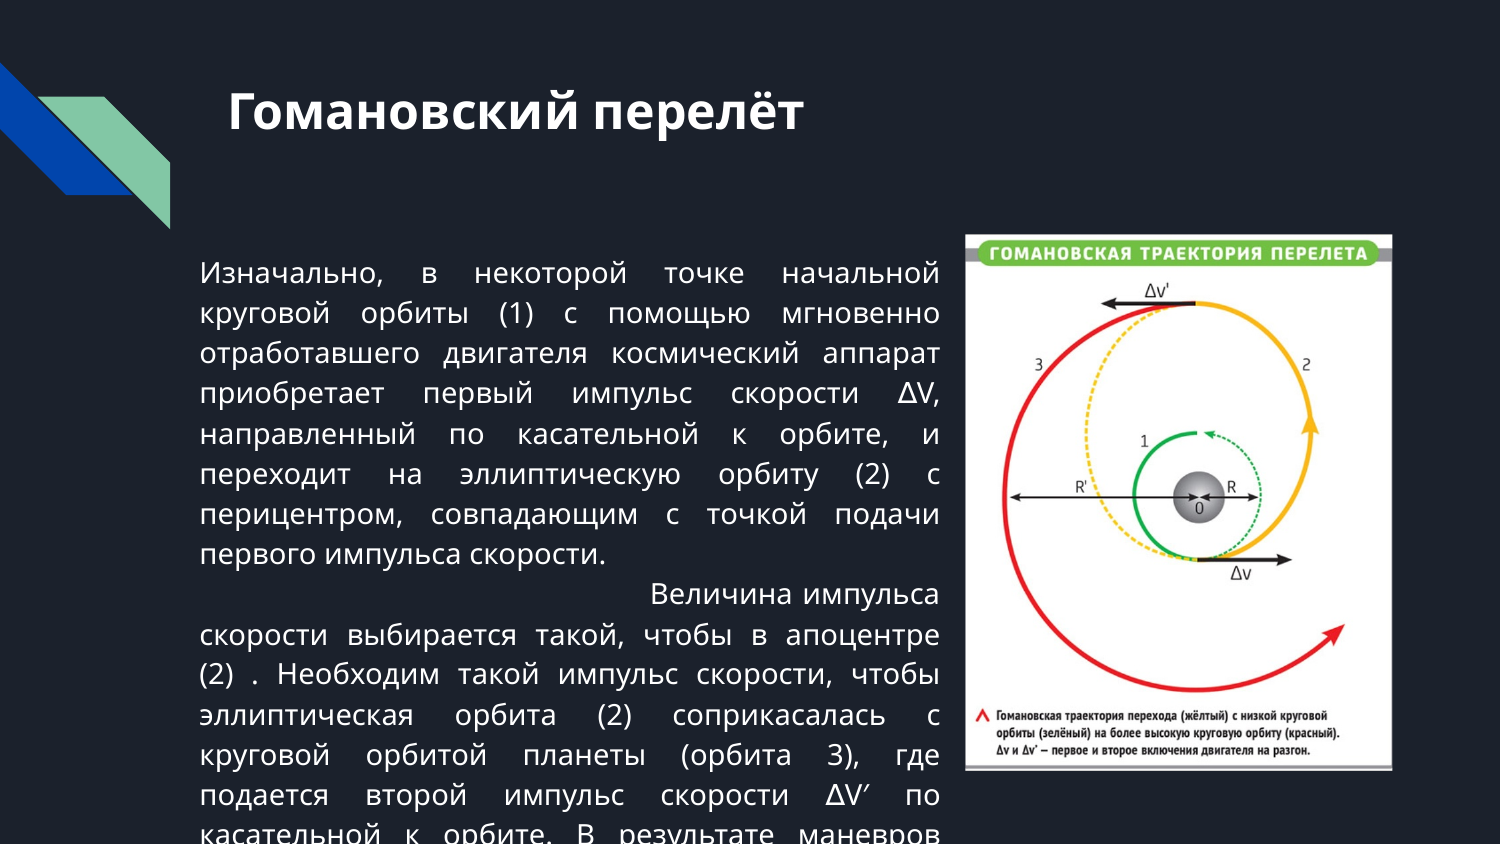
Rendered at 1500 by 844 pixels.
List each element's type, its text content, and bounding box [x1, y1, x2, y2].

list Изначально, в некоторой точке начальной круговой орбиты (1) с помощью мгновенно отработавшего двигателя космический аппарат приобретает первый импульс скорости ∆V, направленный по касательной к орбите, и переходит на эллиптическую орбиту (2) с перицентром, совпадающим с точкой подачи первого импульса скорости. Величина импульса скорости выбирается такой, чтобы в апоцентре (2) . Необходим такой импульс скорости, чтобы эллиптическая орбита (2) соприкасалась с круговой орбитой планеты (орбита 3), где подается второй импульс скорости ∆V′ по касательной к орбите. В результате маневров аппарат достигает круговой орбиты необходимой планеты. [184, 234, 956, 777]
title Гомановский перелёт [212, 64, 1368, 215]
picture [965, 233, 1393, 772]
